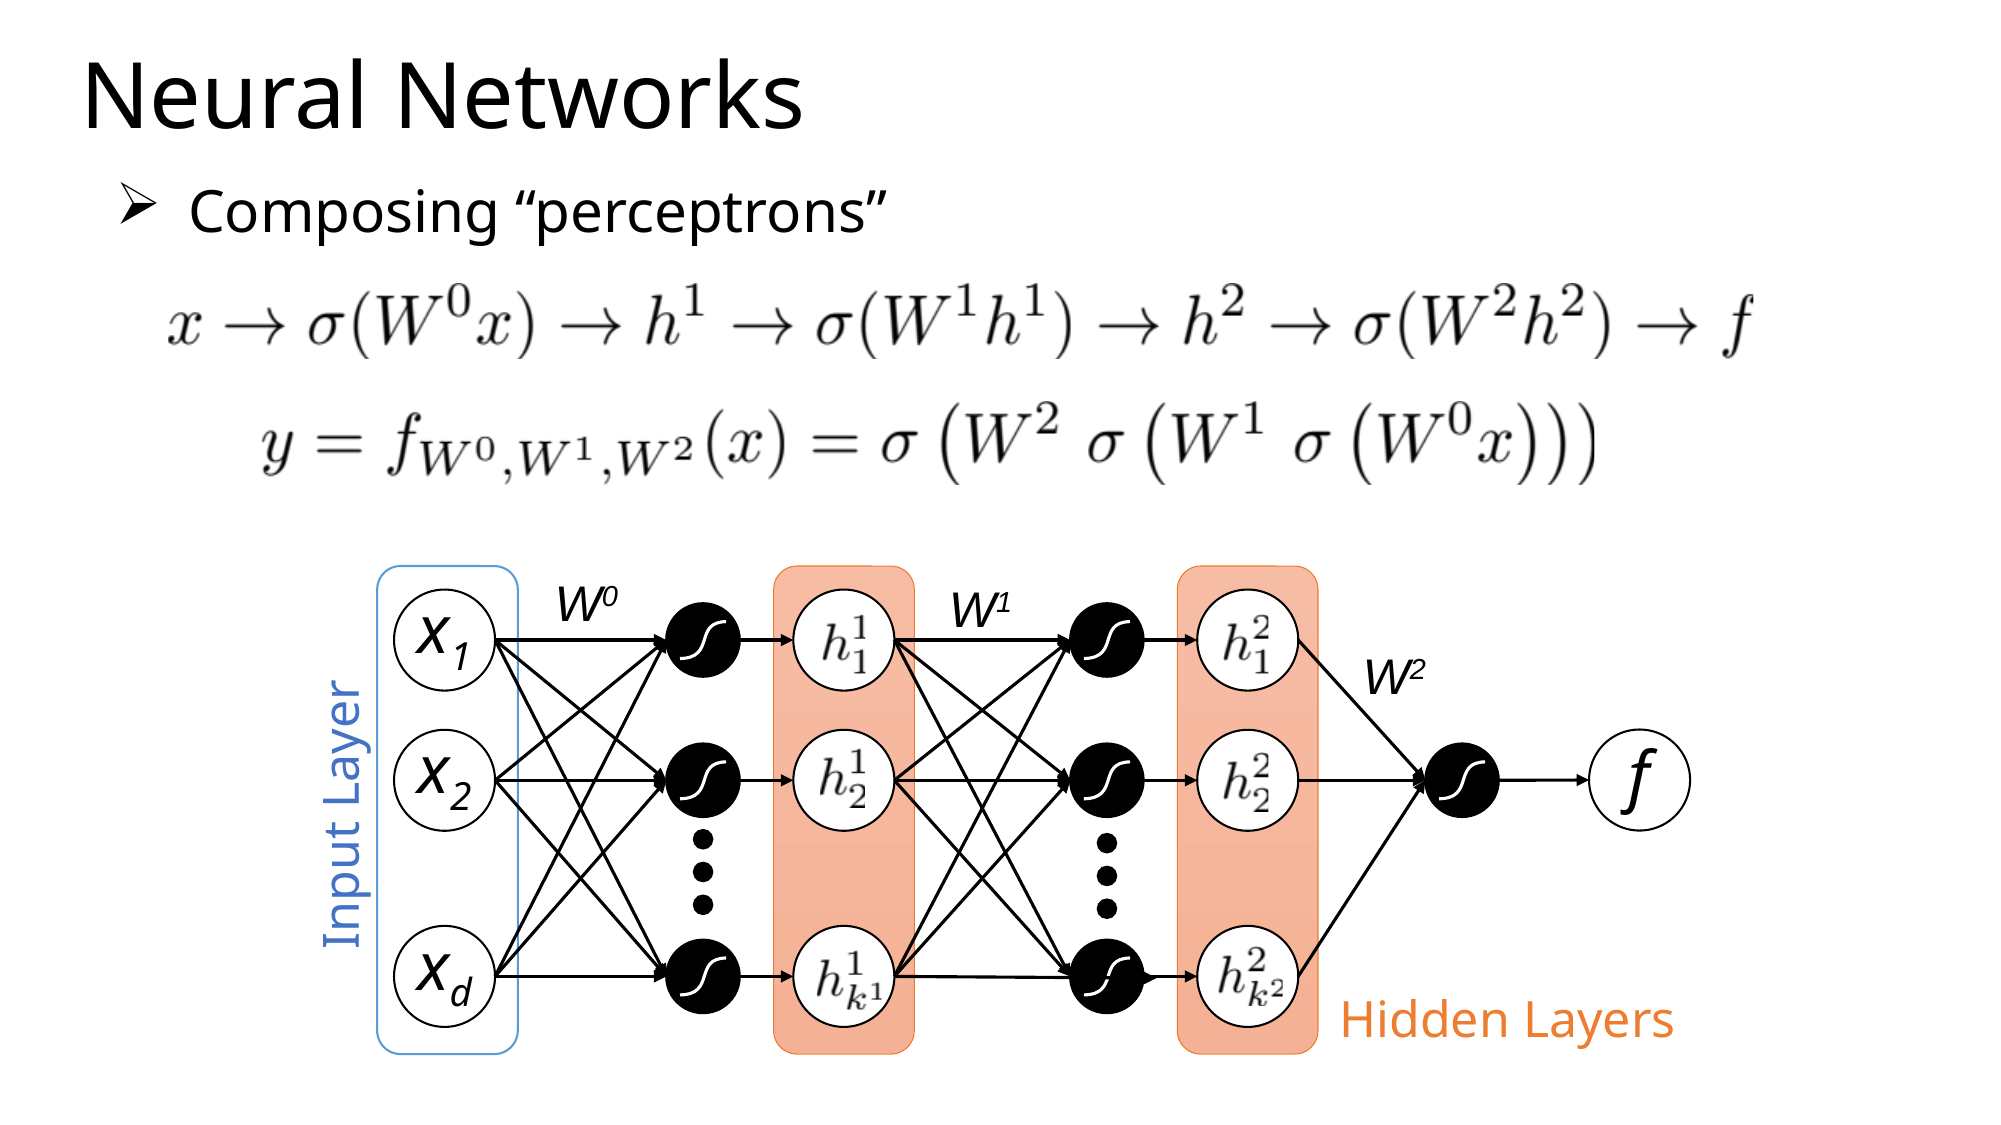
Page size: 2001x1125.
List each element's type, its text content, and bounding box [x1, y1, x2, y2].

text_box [301, 564, 1691, 1057]
list Composing “perceptrons” [98, 175, 1824, 303]
picture [260, 401, 1595, 485]
title Neural Networks [65, 0, 1791, 208]
picture [167, 283, 1754, 359]
